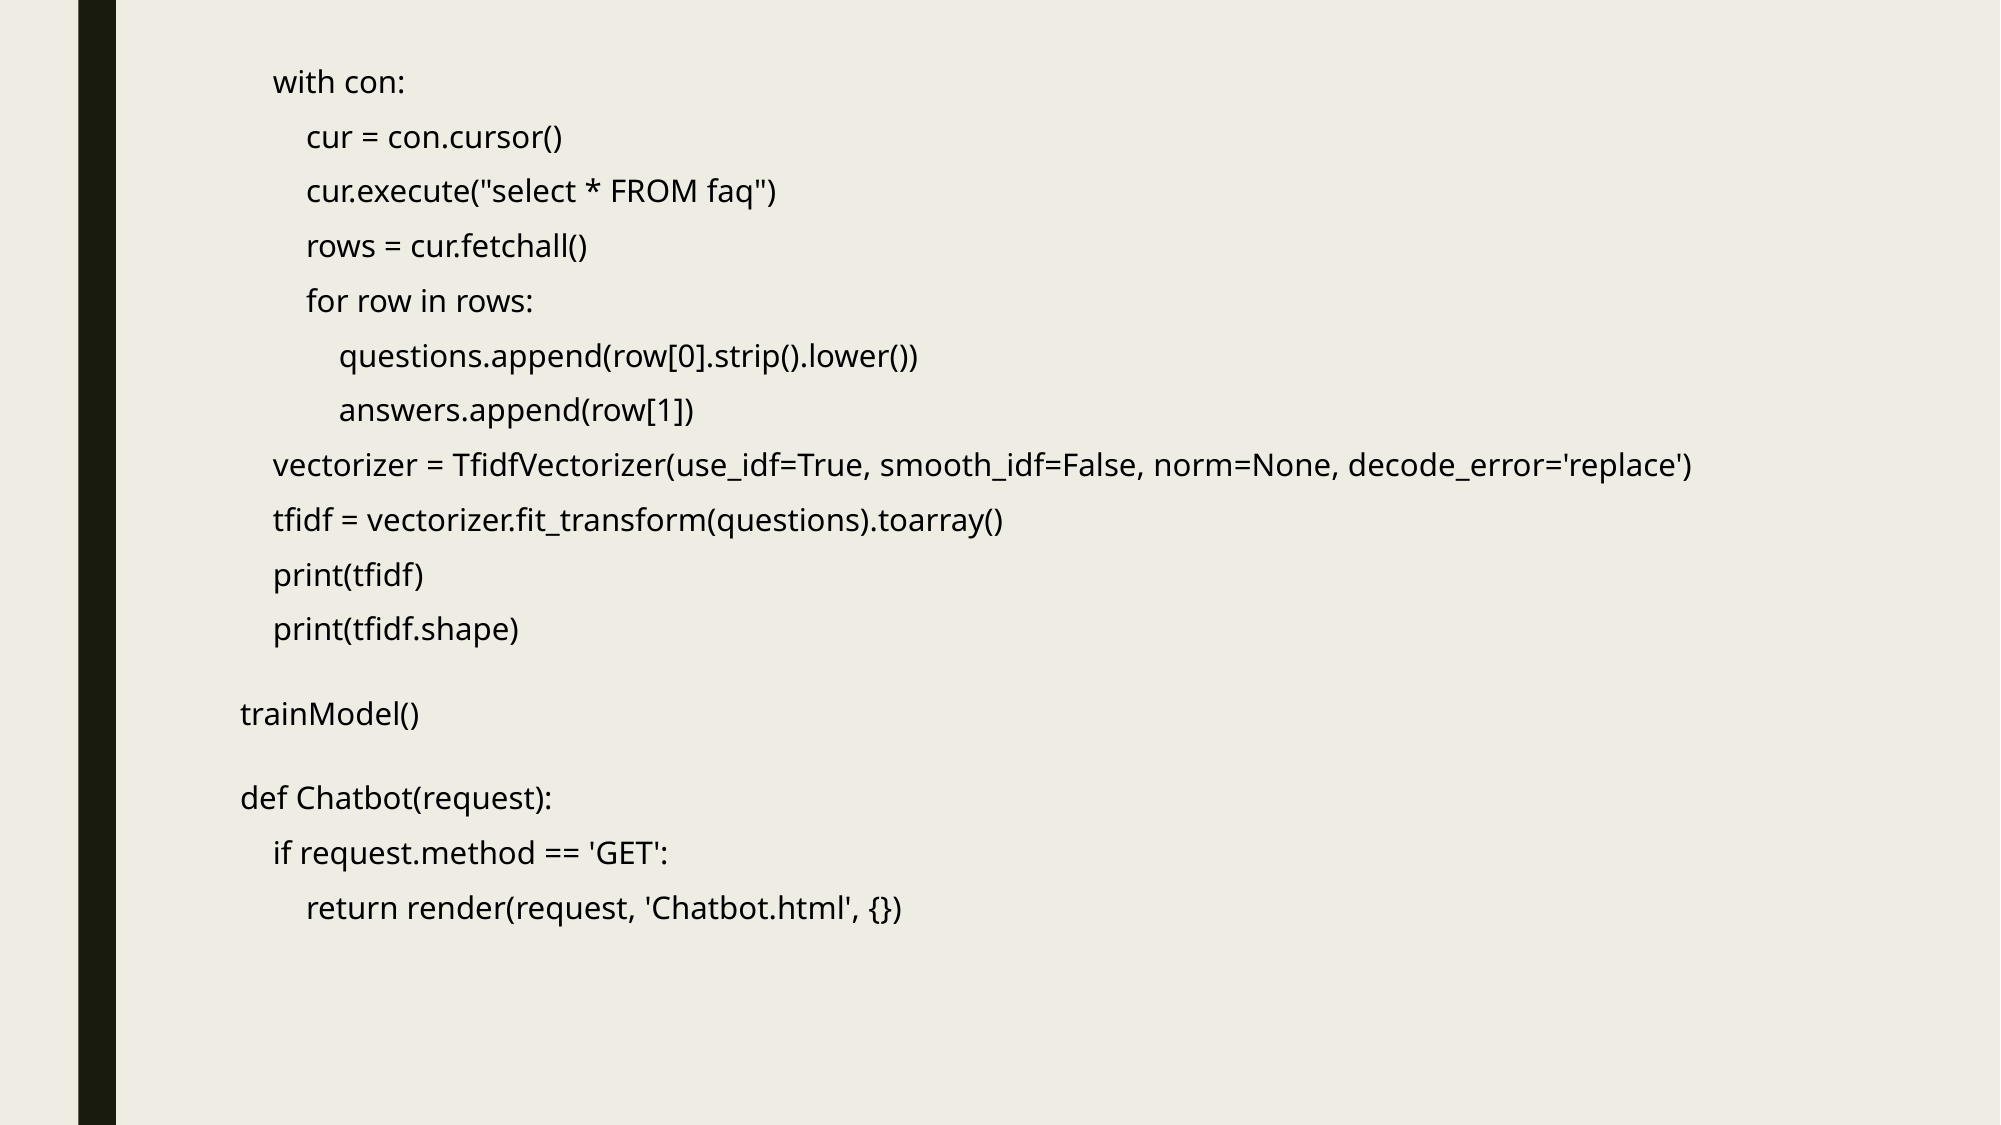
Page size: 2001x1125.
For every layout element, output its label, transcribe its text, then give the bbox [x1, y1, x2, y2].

list with con: cur = con.cursor() cur.execute("select * FROM faq") rows = cur.fetchall() for row in rows: questions.append(row[0].strip().lower()) answers.append(row[1]) vectorizer = TfidfVectorizer(use_idf=True, smooth_idf=False, norm=None, decode_error='replace') tfidf = vectorizer.fit_transform(questions).toarray() print(tfidf) print(tfidf.shape) trainModel() def Chatbot(request): if request.method == 'GET': return render(request, 'Chatbot.html', {}) [225, 62, 1800, 963]
